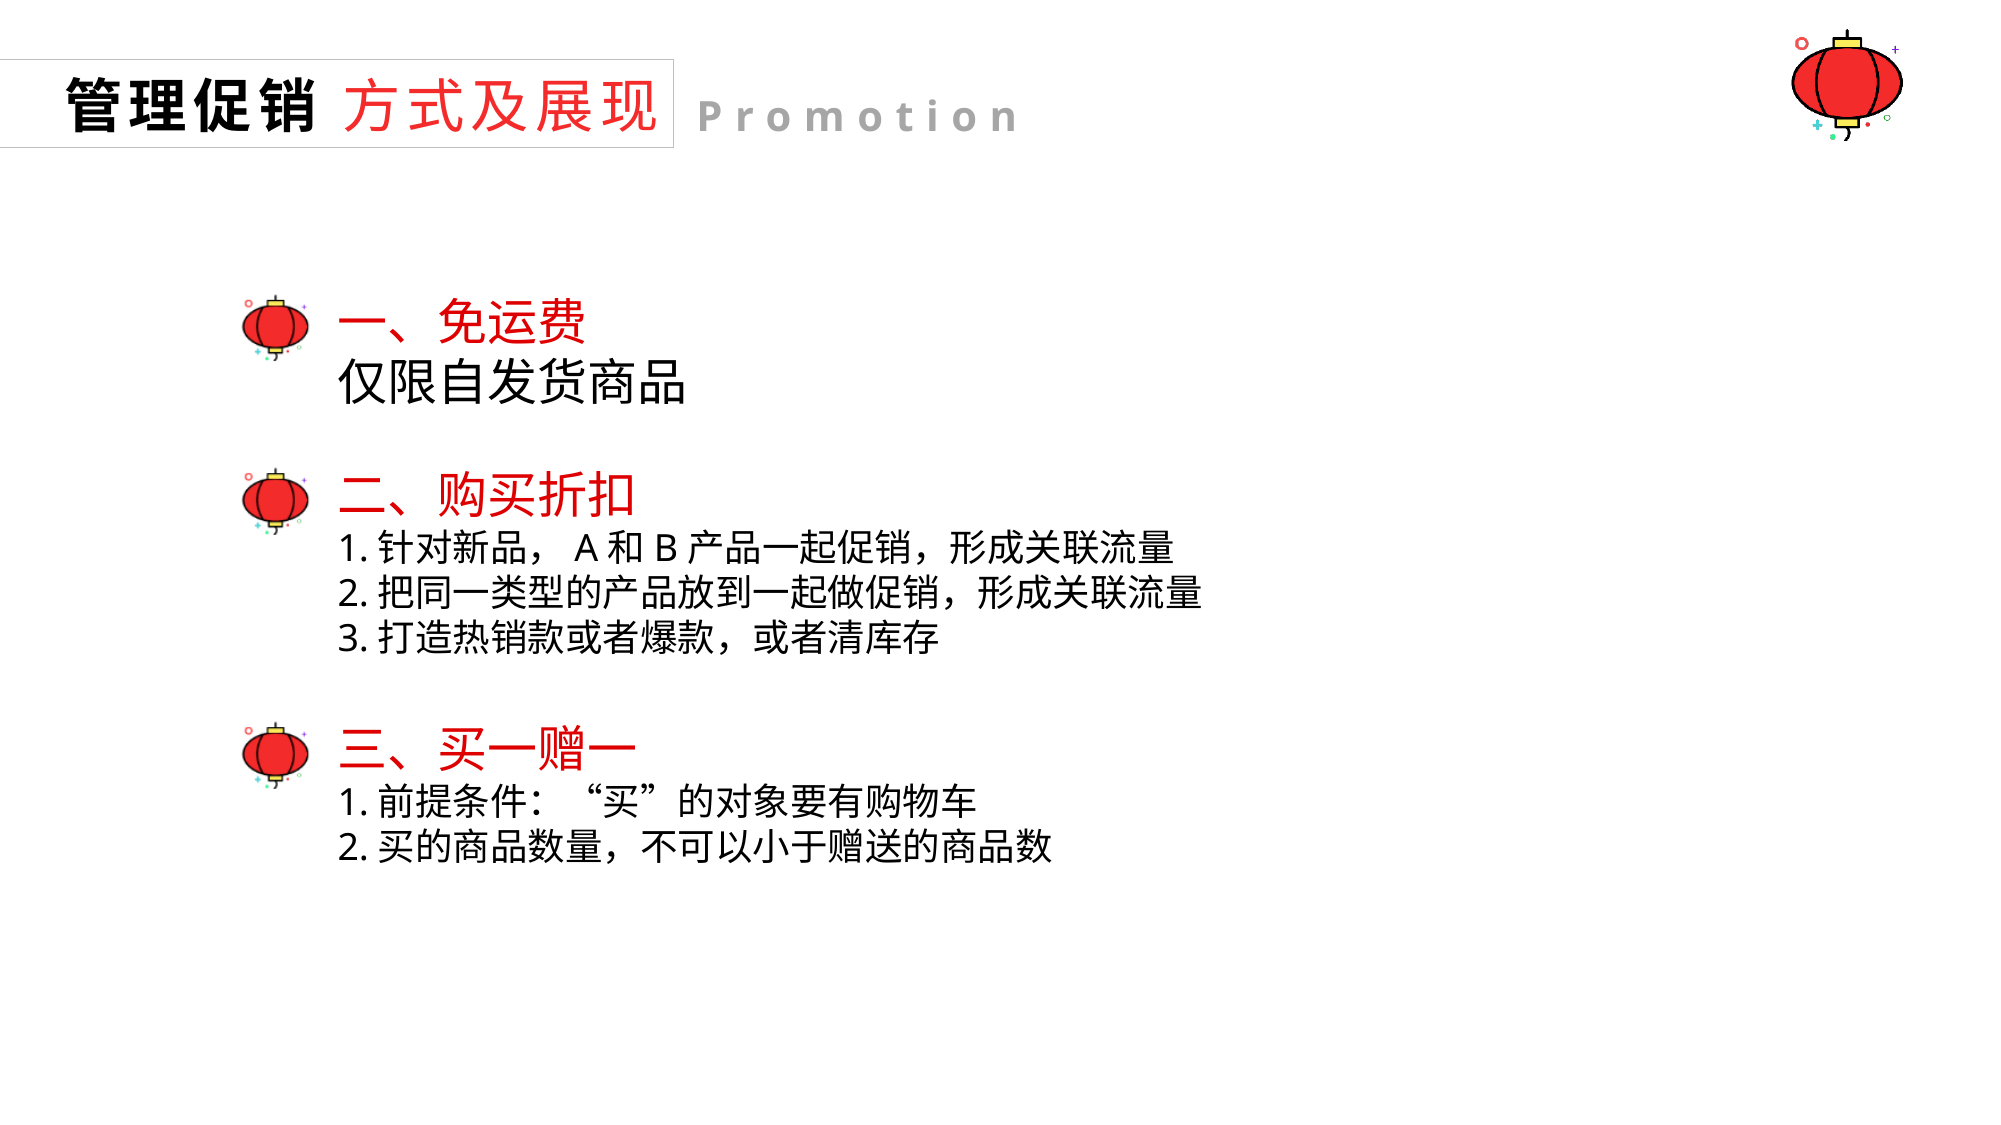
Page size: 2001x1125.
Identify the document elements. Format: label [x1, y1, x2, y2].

picture [1773, 13, 1923, 141]
text_box [229, 283, 730, 420]
text_box [0, 59, 1041, 148]
text_box [229, 710, 1154, 878]
text_box [229, 456, 1282, 669]
